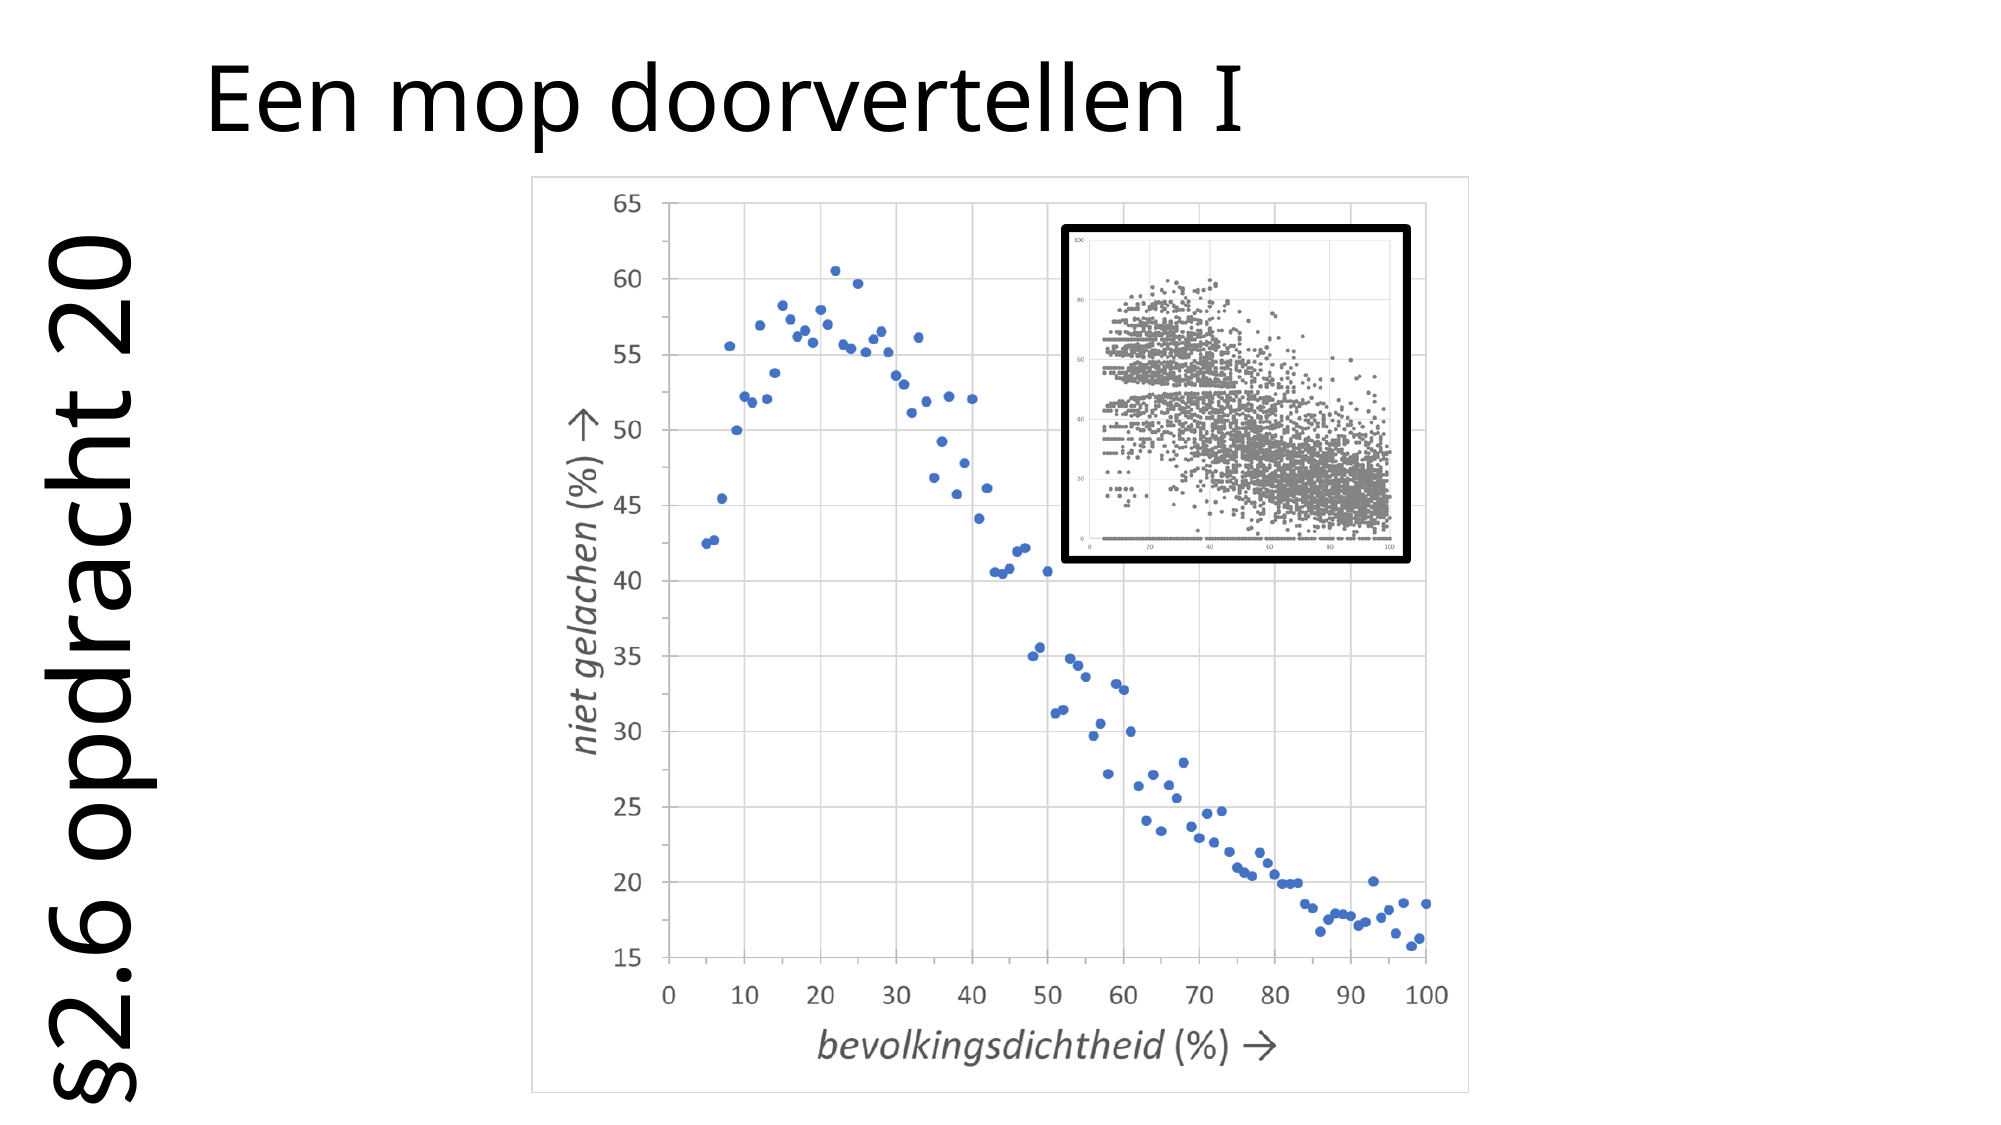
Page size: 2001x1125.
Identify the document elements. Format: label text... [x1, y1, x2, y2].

text_box §2.6 opdracht 20 [0, 0, 189, 1125]
text_box Een mop doorvertellen I [189, 32, 2000, 158]
picture [531, 176, 1469, 1093]
